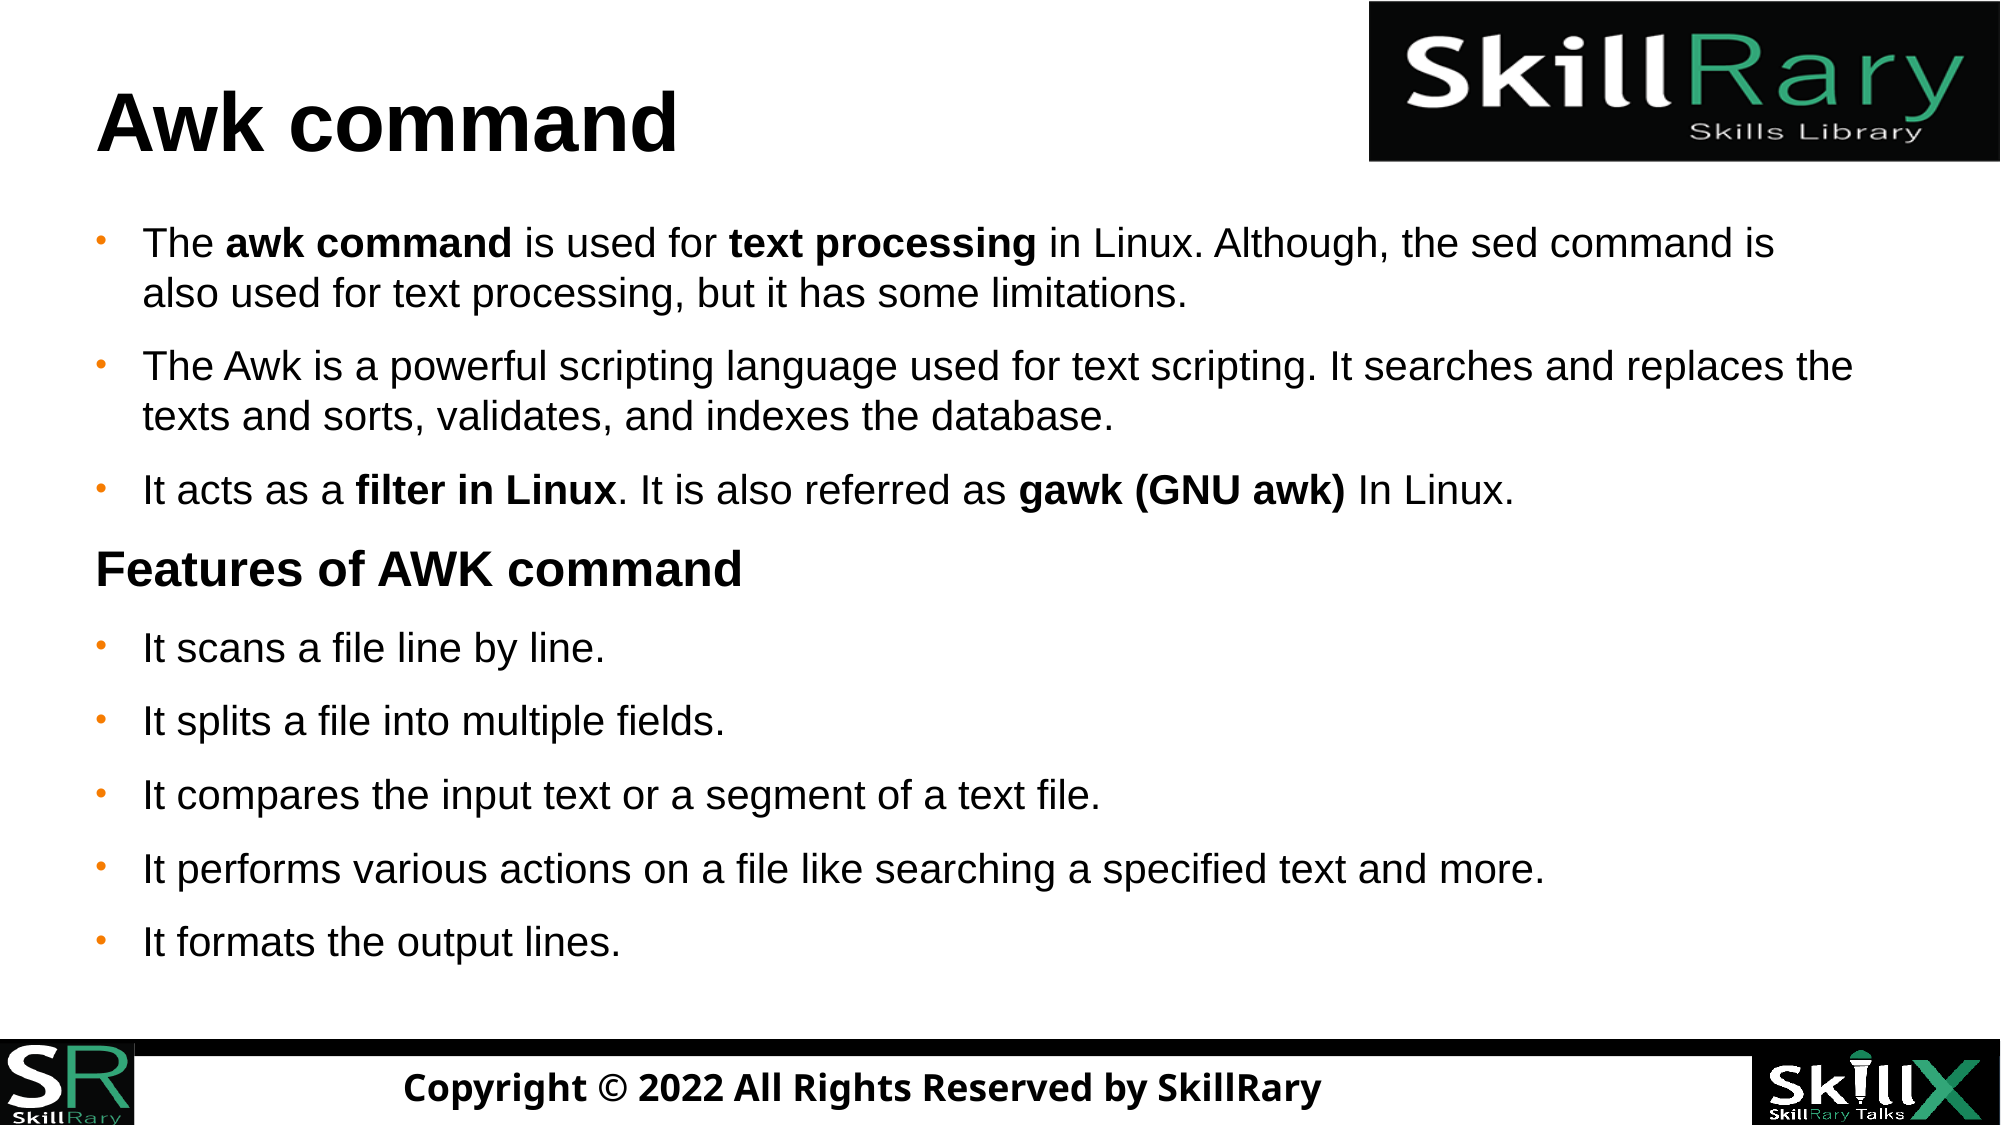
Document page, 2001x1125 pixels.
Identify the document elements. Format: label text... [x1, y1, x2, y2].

picture [1752, 1041, 1996, 1125]
list The awk command is used for text processing in Linux. Although, the sed command is also used for text processing, but it has some limitations. The Awk is a powerful scripting language used for text scripting. It searches and replaces the texts and sorts, validates, and indexes the database. It acts as a filter in Linux. It is also referred as gawk (GNU awk) In Linux. Features of AWK command It scans a file line by line. It splits a file into multiple fields. It compares the input text or a segment of a text file. It performs various actions on a file like searching a specified text and more. It formats the output lines. [80, 207, 1875, 978]
picture [1369, 0, 2000, 245]
title Awk command [80, 40, 1863, 207]
picture [0, 1034, 136, 1125]
